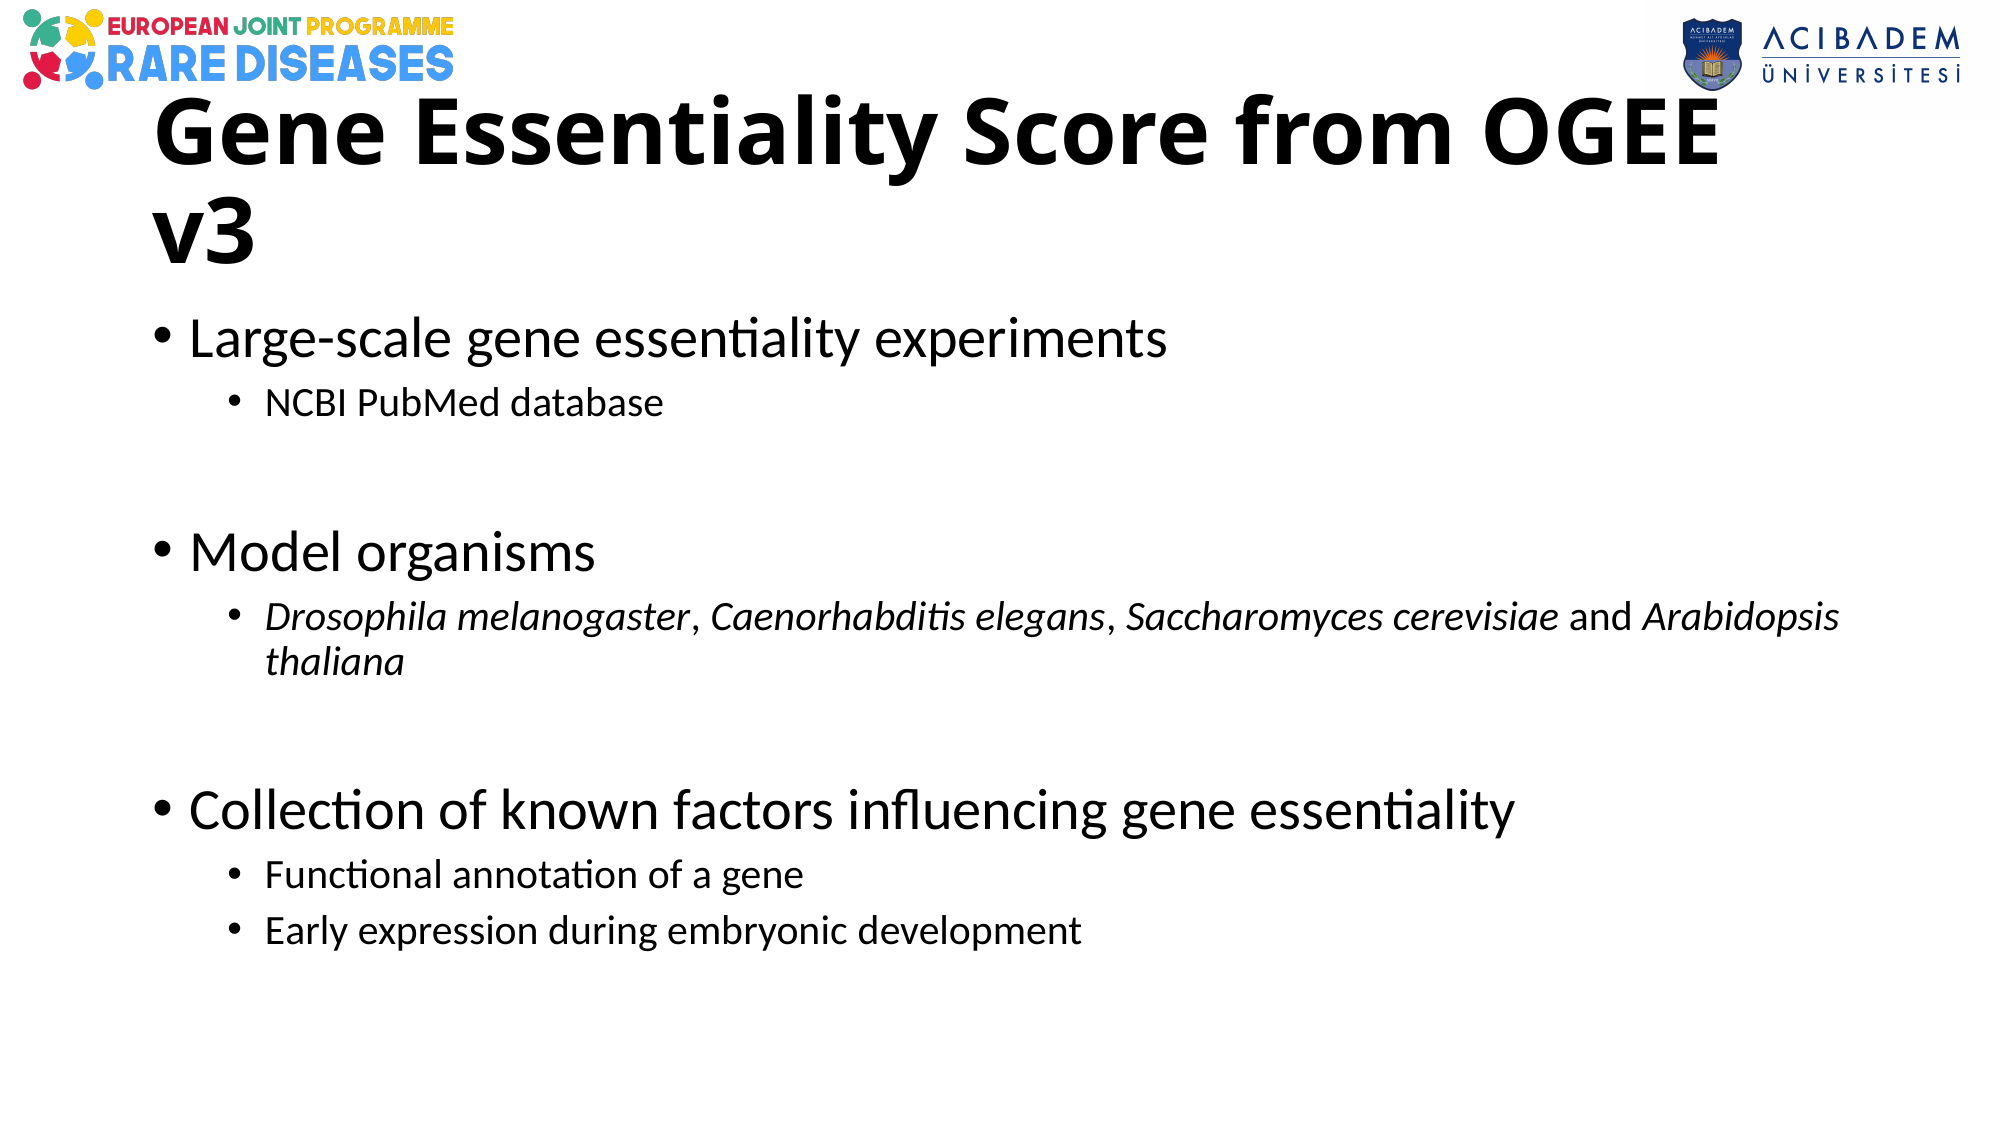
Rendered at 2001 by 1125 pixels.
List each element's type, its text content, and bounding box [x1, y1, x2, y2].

list Large-scale gene essentiality experiments NCBI PubMed database Model organisms Drosophila melanogaster, Caenorhabditis elegans, Saccharomyces cerevisiae and Arabidopsis thaliana Collection of known factors influencing gene essentiality Functional annotation of a gene Early expression during embryonic development [137, 299, 1863, 1014]
picture [1643, 1, 2000, 119]
picture [12, 0, 464, 99]
text_box Gene Essentiality Score from OGEE v3 [137, 75, 1863, 294]
